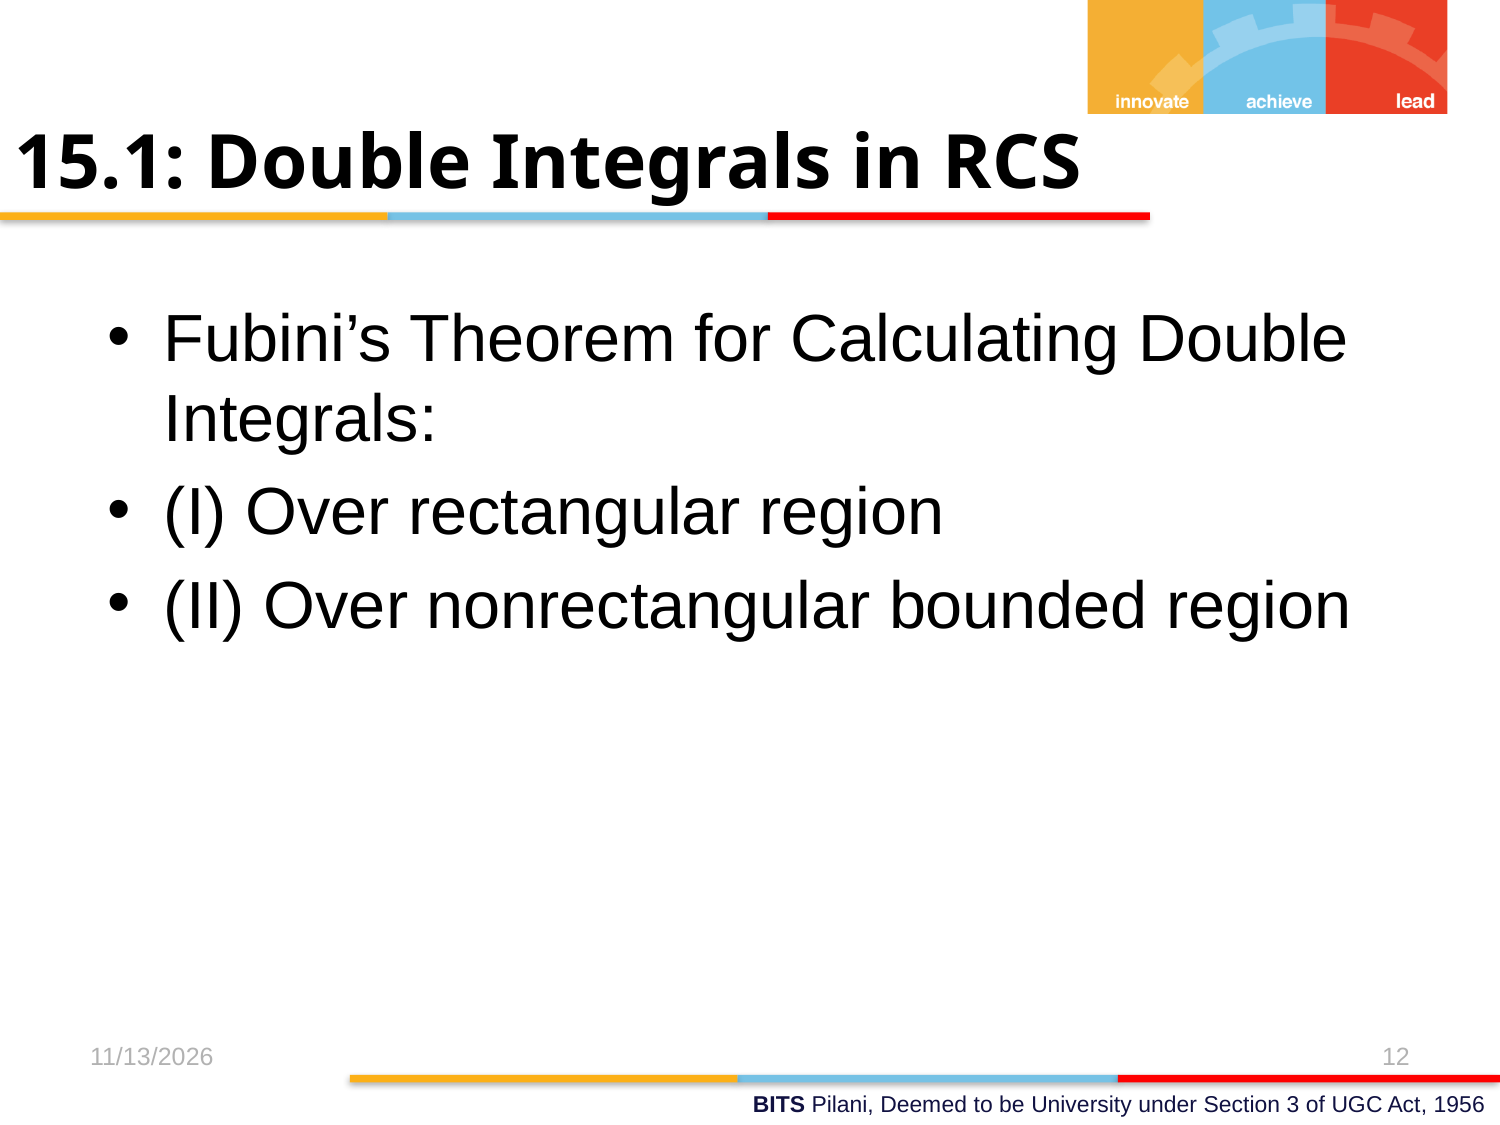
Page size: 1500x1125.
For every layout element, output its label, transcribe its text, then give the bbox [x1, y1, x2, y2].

text_box 15.1: Double Integrals in RCS [0, 106, 1363, 212]
slide_number 12 [1074, 1025, 1425, 1085]
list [688, 566, 787, 913]
slide_number 29/Oct/17 [75, 1025, 425, 1085]
text_box Fubini’s Theorem for Calculating Double Integrals: (I) Over rectangular region (II) Over nonrectangular bounded region [92, 287, 1406, 988]
picture [1087, 0, 1448, 114]
